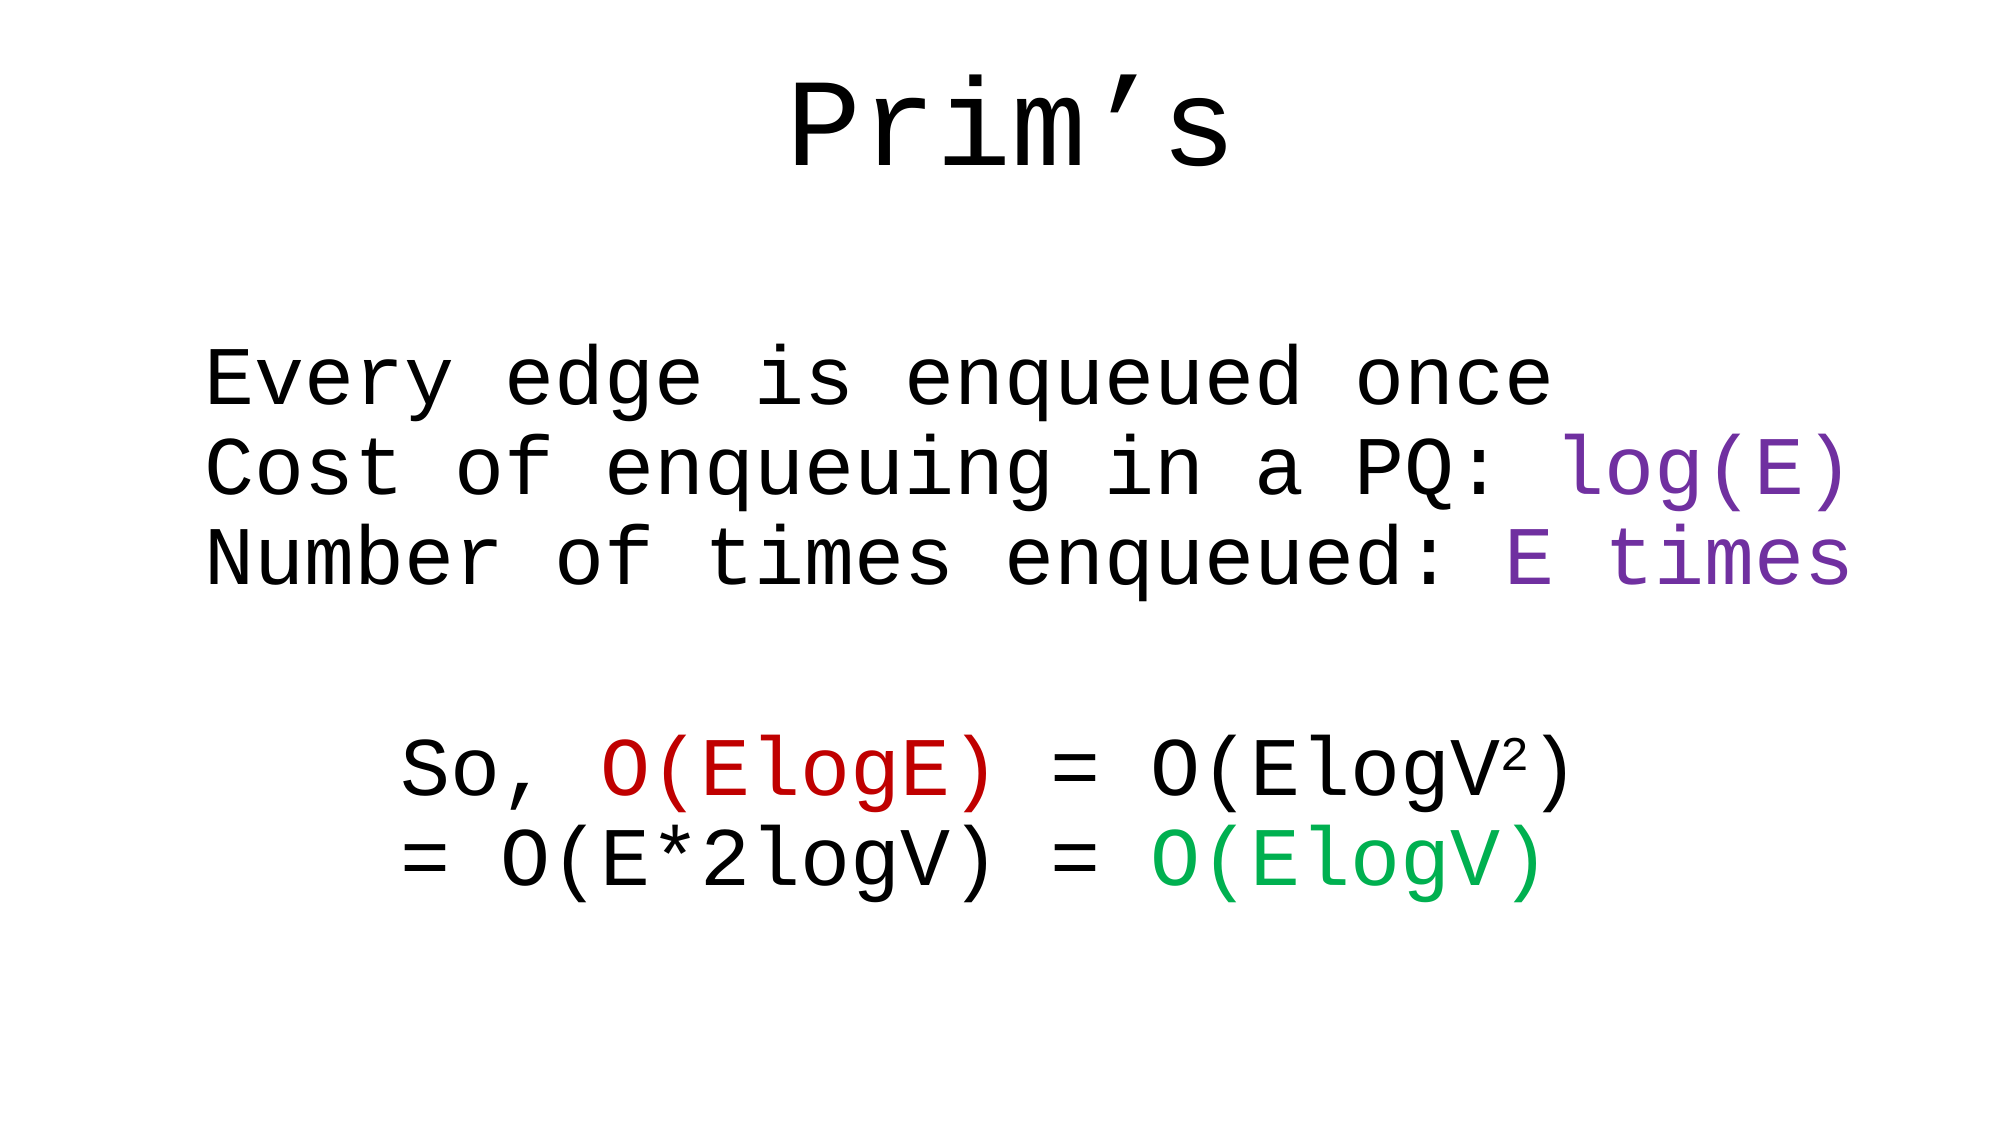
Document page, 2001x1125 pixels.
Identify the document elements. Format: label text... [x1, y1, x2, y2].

text_box So, O(ElogE) = O(ElogV2) = O(E*2logV) = O(ElogV) [385, 691, 1637, 911]
text_box Every edge is enqueued once Cost of enqueuing in a PQ: log(E) Number of times enqueued: E times [189, 327, 1875, 611]
text_box Prim’s [117, 37, 1905, 201]
